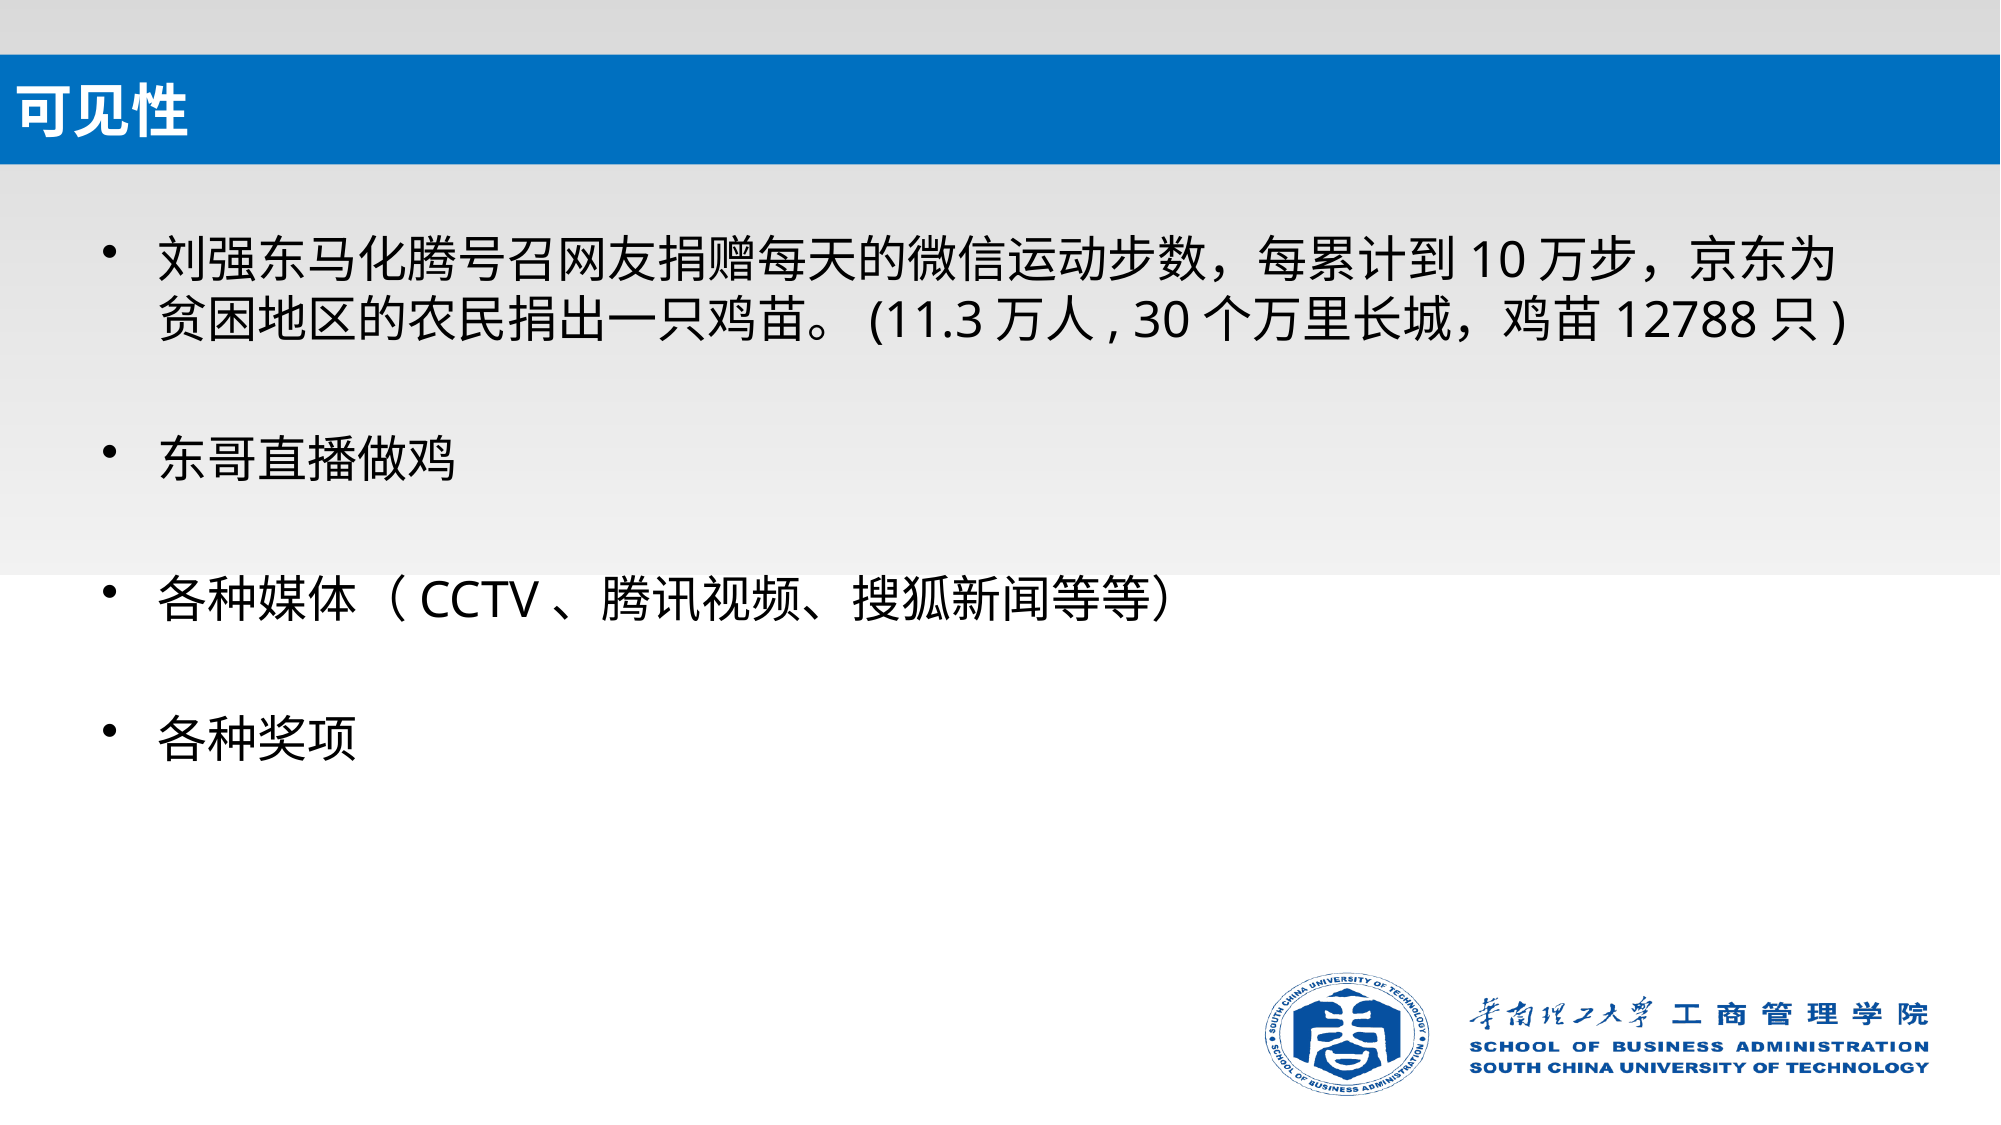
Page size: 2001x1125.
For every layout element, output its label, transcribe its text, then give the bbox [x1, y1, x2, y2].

picture [1241, 941, 1961, 1125]
title 可见性 [0, 54, 2000, 165]
list 刘强东马化腾号召网友捐赠每天的微信运动步数，每累计到10万步，京东为贫困地区的农民捐出一只鸡苗。(11.3万人, 30个万里长城，鸡苗12788只) 东哥直播做鸡 各种媒体（CCTV、腾讯视频、搜狐新闻等等） 各种奖项 [86, 219, 1898, 1006]
